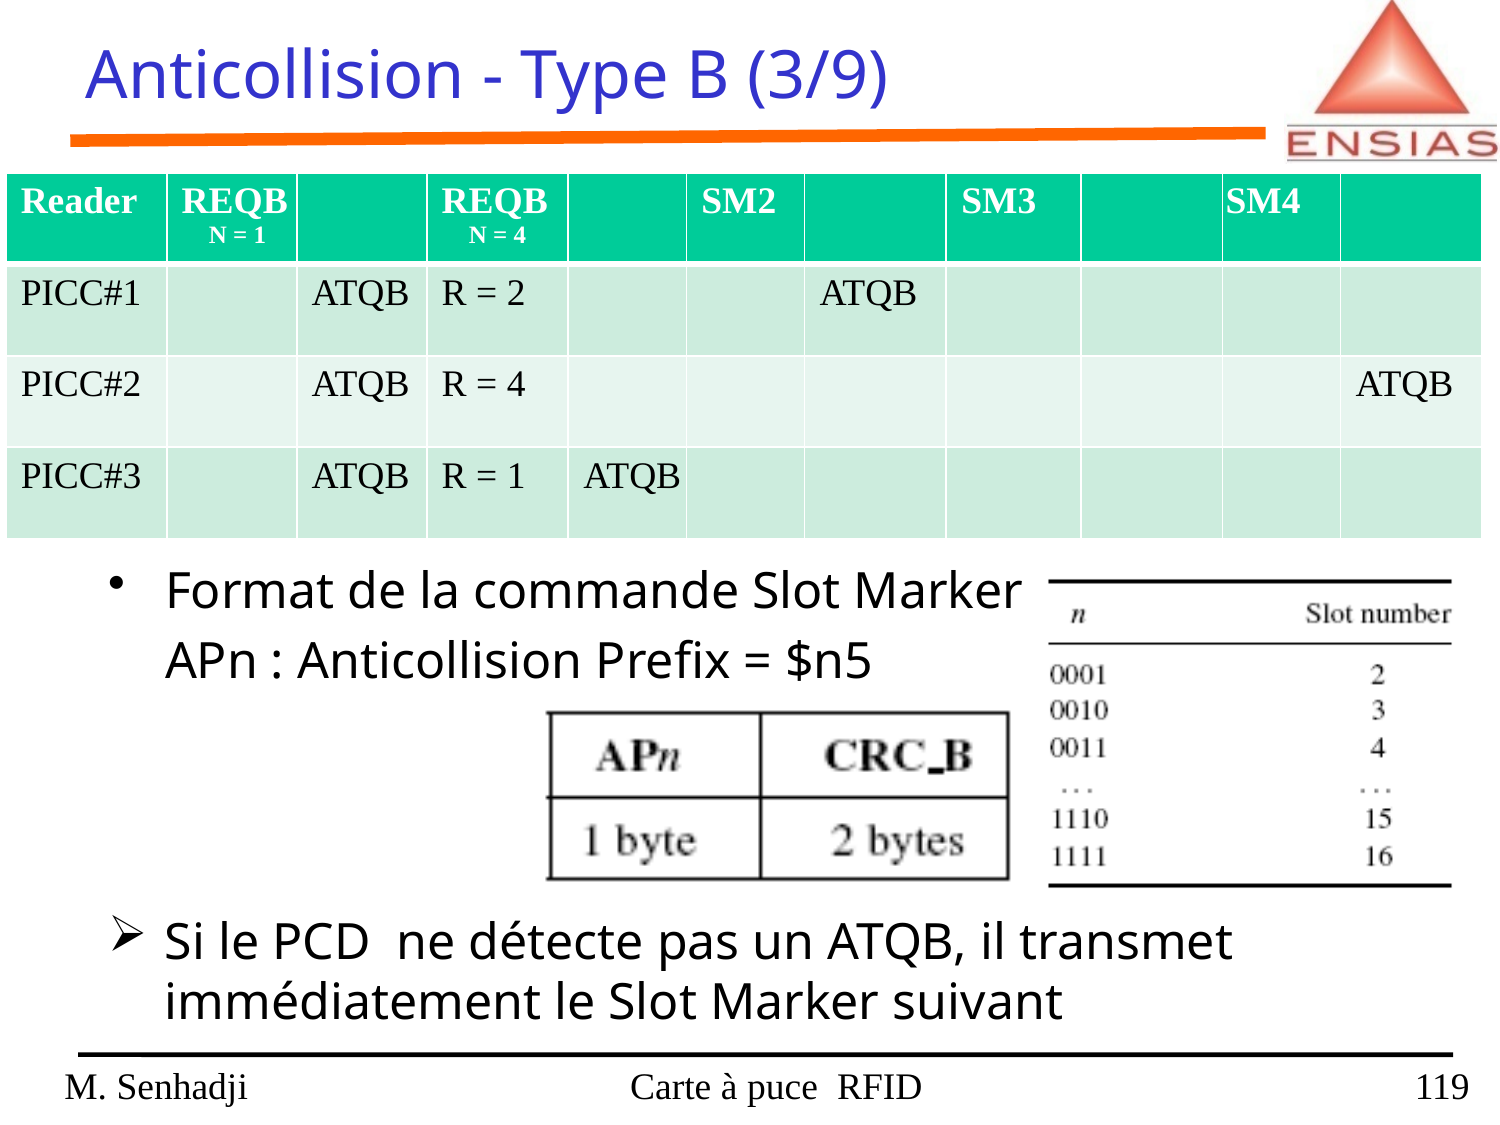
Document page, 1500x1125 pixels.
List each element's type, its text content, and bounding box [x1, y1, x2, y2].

table_cell [1341, 267, 1481, 355]
table_cell PICC#1 [7, 267, 166, 355]
title Anticollision - Type B (3/9) [70, 23, 1339, 120]
table_cell [168, 267, 296, 355]
table_cell [947, 357, 1080, 446]
table_cell [168, 357, 296, 446]
table_cell [1223, 267, 1340, 355]
table_cell [1082, 448, 1222, 538]
table_cell [569, 357, 686, 446]
list Format de la commande Slot Marker APn : Anticollision Prefix = $n5 [93, 550, 1384, 751]
table_header REQB N = 1 [168, 174, 296, 261]
picture [541, 702, 1020, 891]
table_cell R = 4 [428, 357, 567, 446]
table_cell [168, 448, 296, 538]
picture [1284, 0, 1500, 164]
table_cell [569, 267, 686, 355]
table_header [1341, 174, 1481, 261]
table_header [805, 174, 945, 261]
table_cell ATQB [298, 267, 426, 355]
table_cell ATQB [298, 357, 426, 446]
table_cell ATQB [298, 448, 426, 538]
table_cell [805, 448, 945, 538]
table_cell [1341, 448, 1481, 538]
table_cell ATQB [1341, 357, 1481, 446]
table_cell ATQB [805, 267, 945, 355]
table_cell [947, 267, 1080, 355]
table_header [569, 174, 686, 261]
table_cell [1082, 357, 1222, 446]
table_cell [947, 448, 1080, 538]
table_header [1082, 174, 1222, 261]
table_cell PICC#2 [7, 357, 166, 446]
table_cell [1223, 357, 1340, 446]
picture [1045, 574, 1456, 892]
table_header [298, 174, 426, 261]
table_header SM3 [947, 174, 1080, 261]
text_box Si le PCD ne détecte pas un ATQB, il transmet immédiatement le Slot Marker suivant [93, 902, 1383, 1055]
table_cell [687, 448, 804, 538]
table_cell R = 2 [428, 267, 567, 355]
table_header REQB N = 4 [428, 174, 567, 261]
table_cell [687, 357, 804, 446]
table_cell ATQB [569, 448, 686, 538]
table_header SM4 [1223, 174, 1340, 261]
table_cell [687, 267, 804, 355]
table_cell [1223, 448, 1340, 538]
table_header Reader [7, 174, 166, 261]
table_header SM2 [687, 174, 804, 261]
table_cell [805, 357, 945, 446]
table_cell PICC#3 [7, 448, 166, 538]
table_cell R = 1 [428, 448, 567, 538]
table_cell [1082, 267, 1222, 355]
